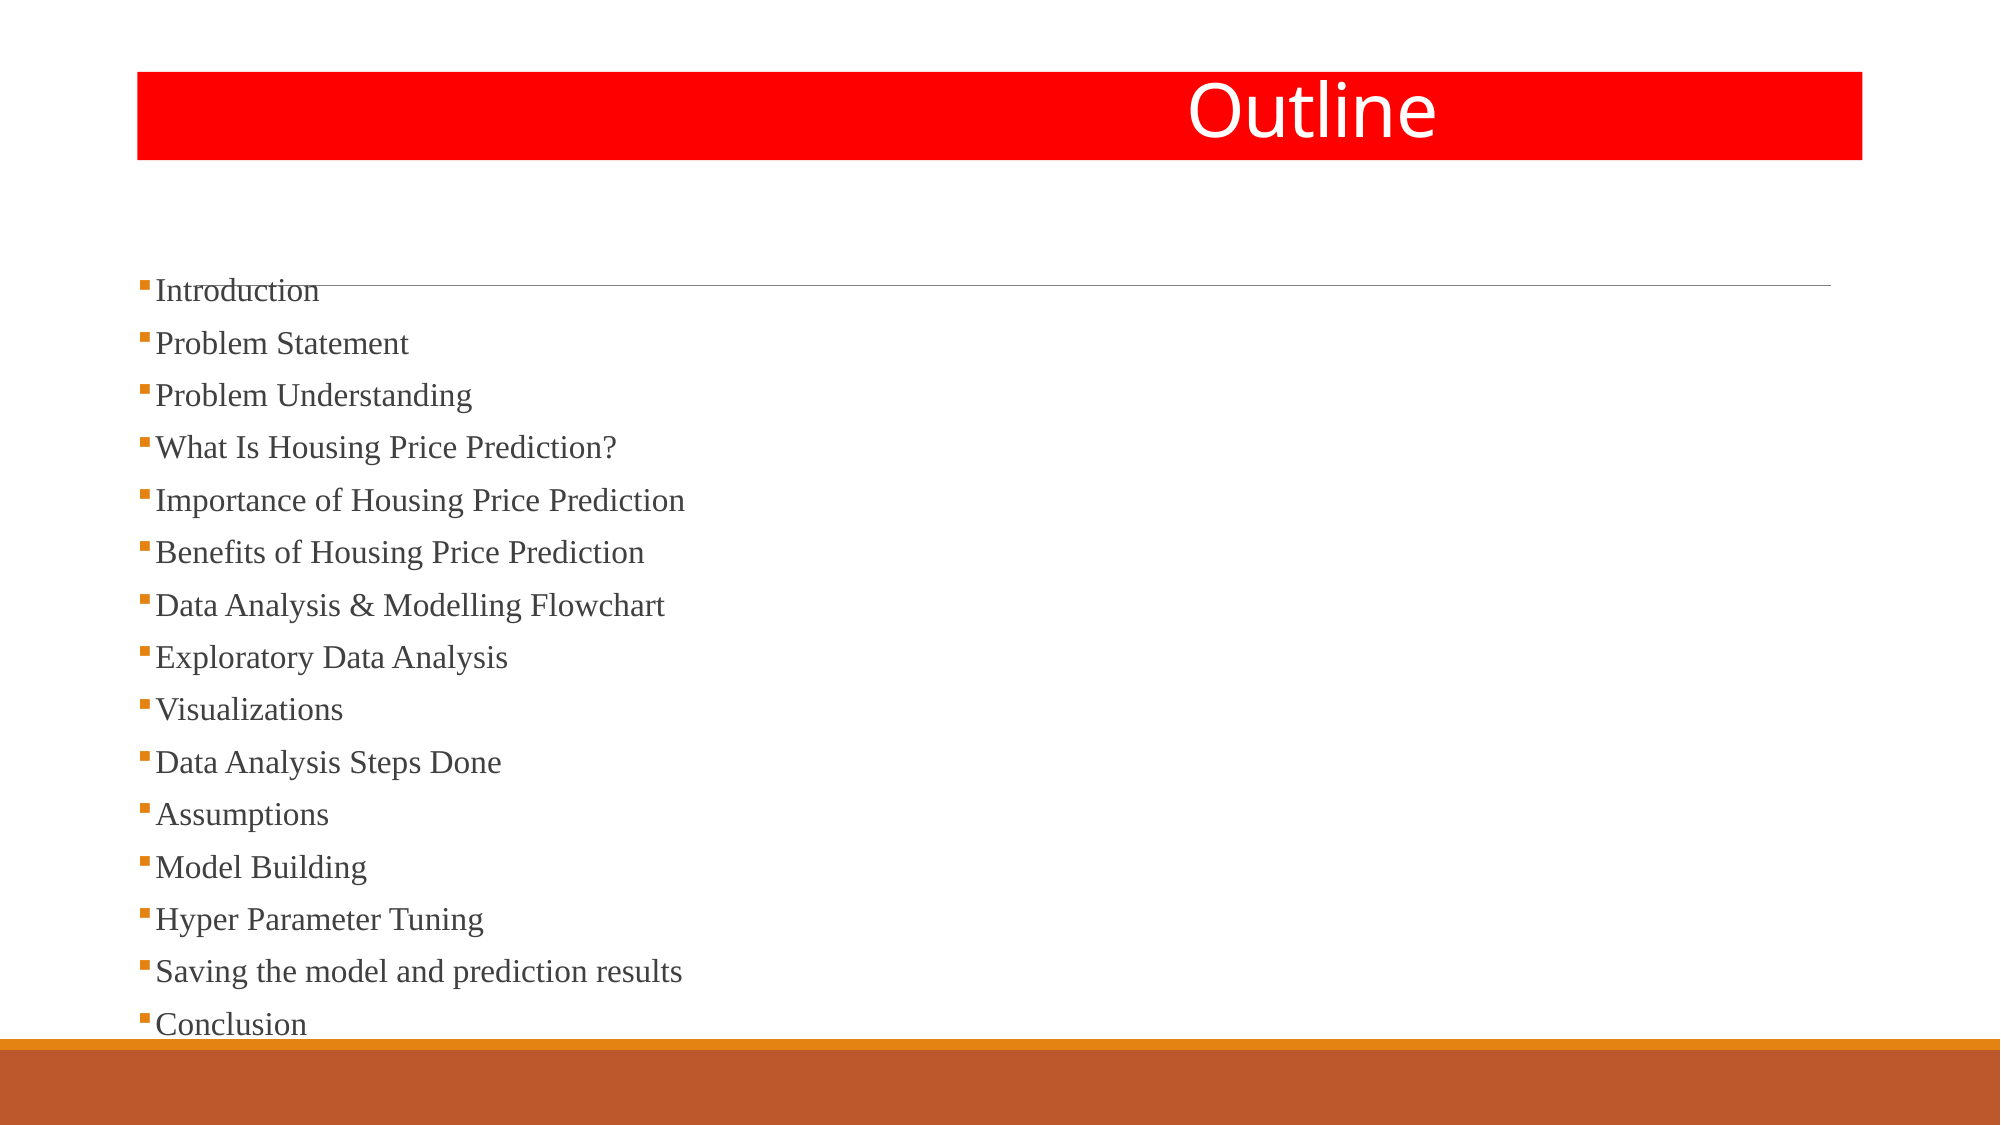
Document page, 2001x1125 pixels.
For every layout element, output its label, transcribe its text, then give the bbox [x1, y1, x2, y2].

title Outline [137, 71, 1863, 161]
list Introduction Problem Statement Problem Understanding What Is Housing Price Prediction? Importance of Housing Price Prediction Benefits of Housing Price Prediction Data Analysis & Modelling Flowchart Exploratory Data Analysis Visualizations Data Analysis Steps Done Assumptions Model Building Hyper Parameter Tuning Saving the model and prediction results Conclusion [137, 265, 1863, 1054]
